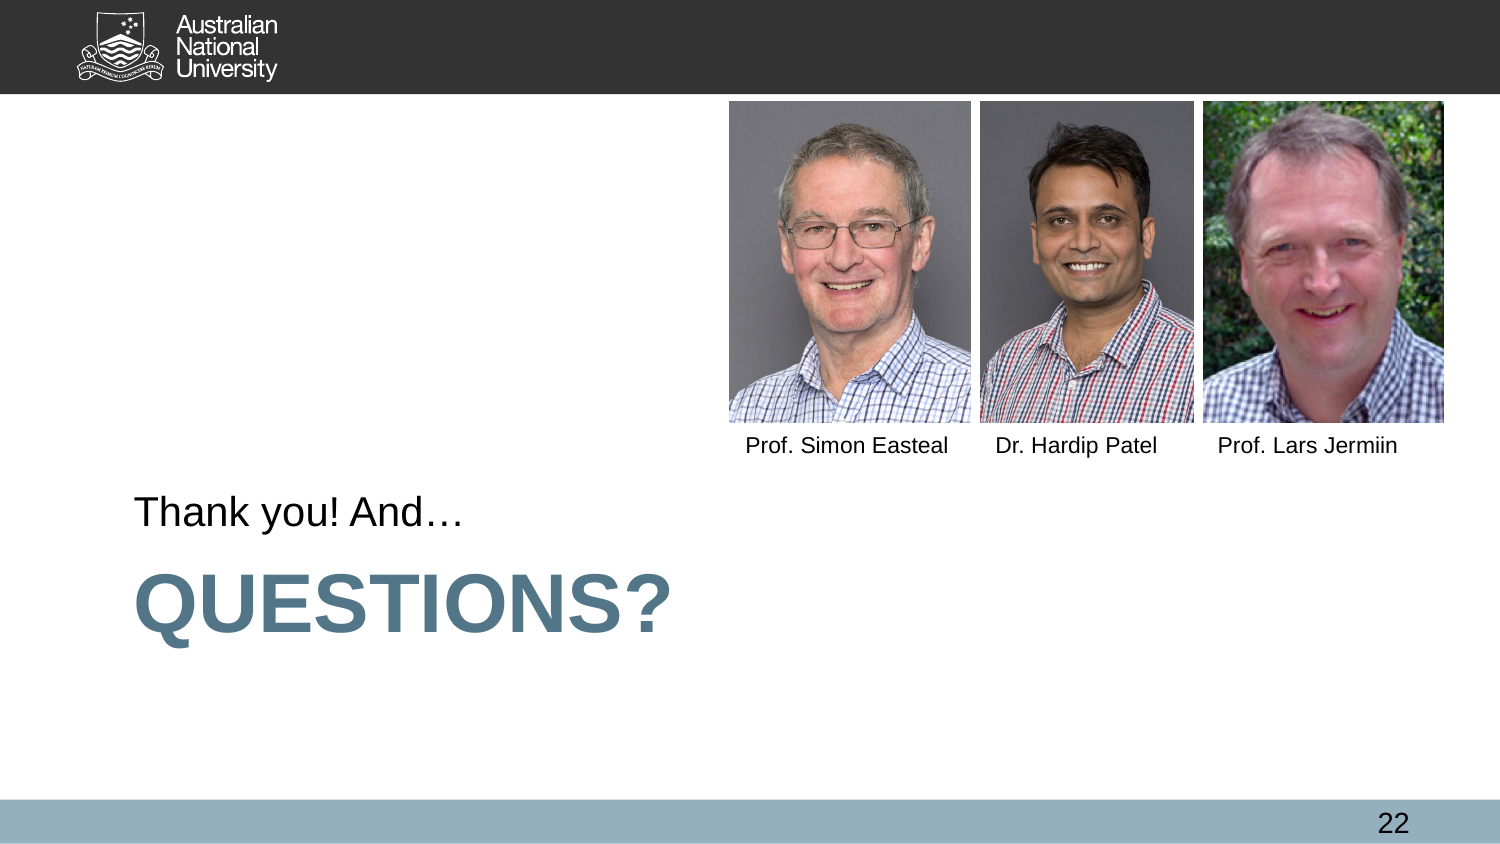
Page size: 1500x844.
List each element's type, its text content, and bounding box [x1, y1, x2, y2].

text_box Dr. Hardip Patel [980, 429, 1195, 466]
list Thank you! And… [118, 357, 1394, 543]
text_box Prof. Lars Jermiin [1202, 431, 1417, 466]
picture [979, 101, 1194, 423]
text_box Prof. Simon Easteal [730, 430, 971, 466]
picture [729, 101, 971, 423]
picture [1203, 101, 1445, 423]
slide_number 22 [1328, 796, 1425, 824]
title Questions? [118, 543, 1394, 710]
